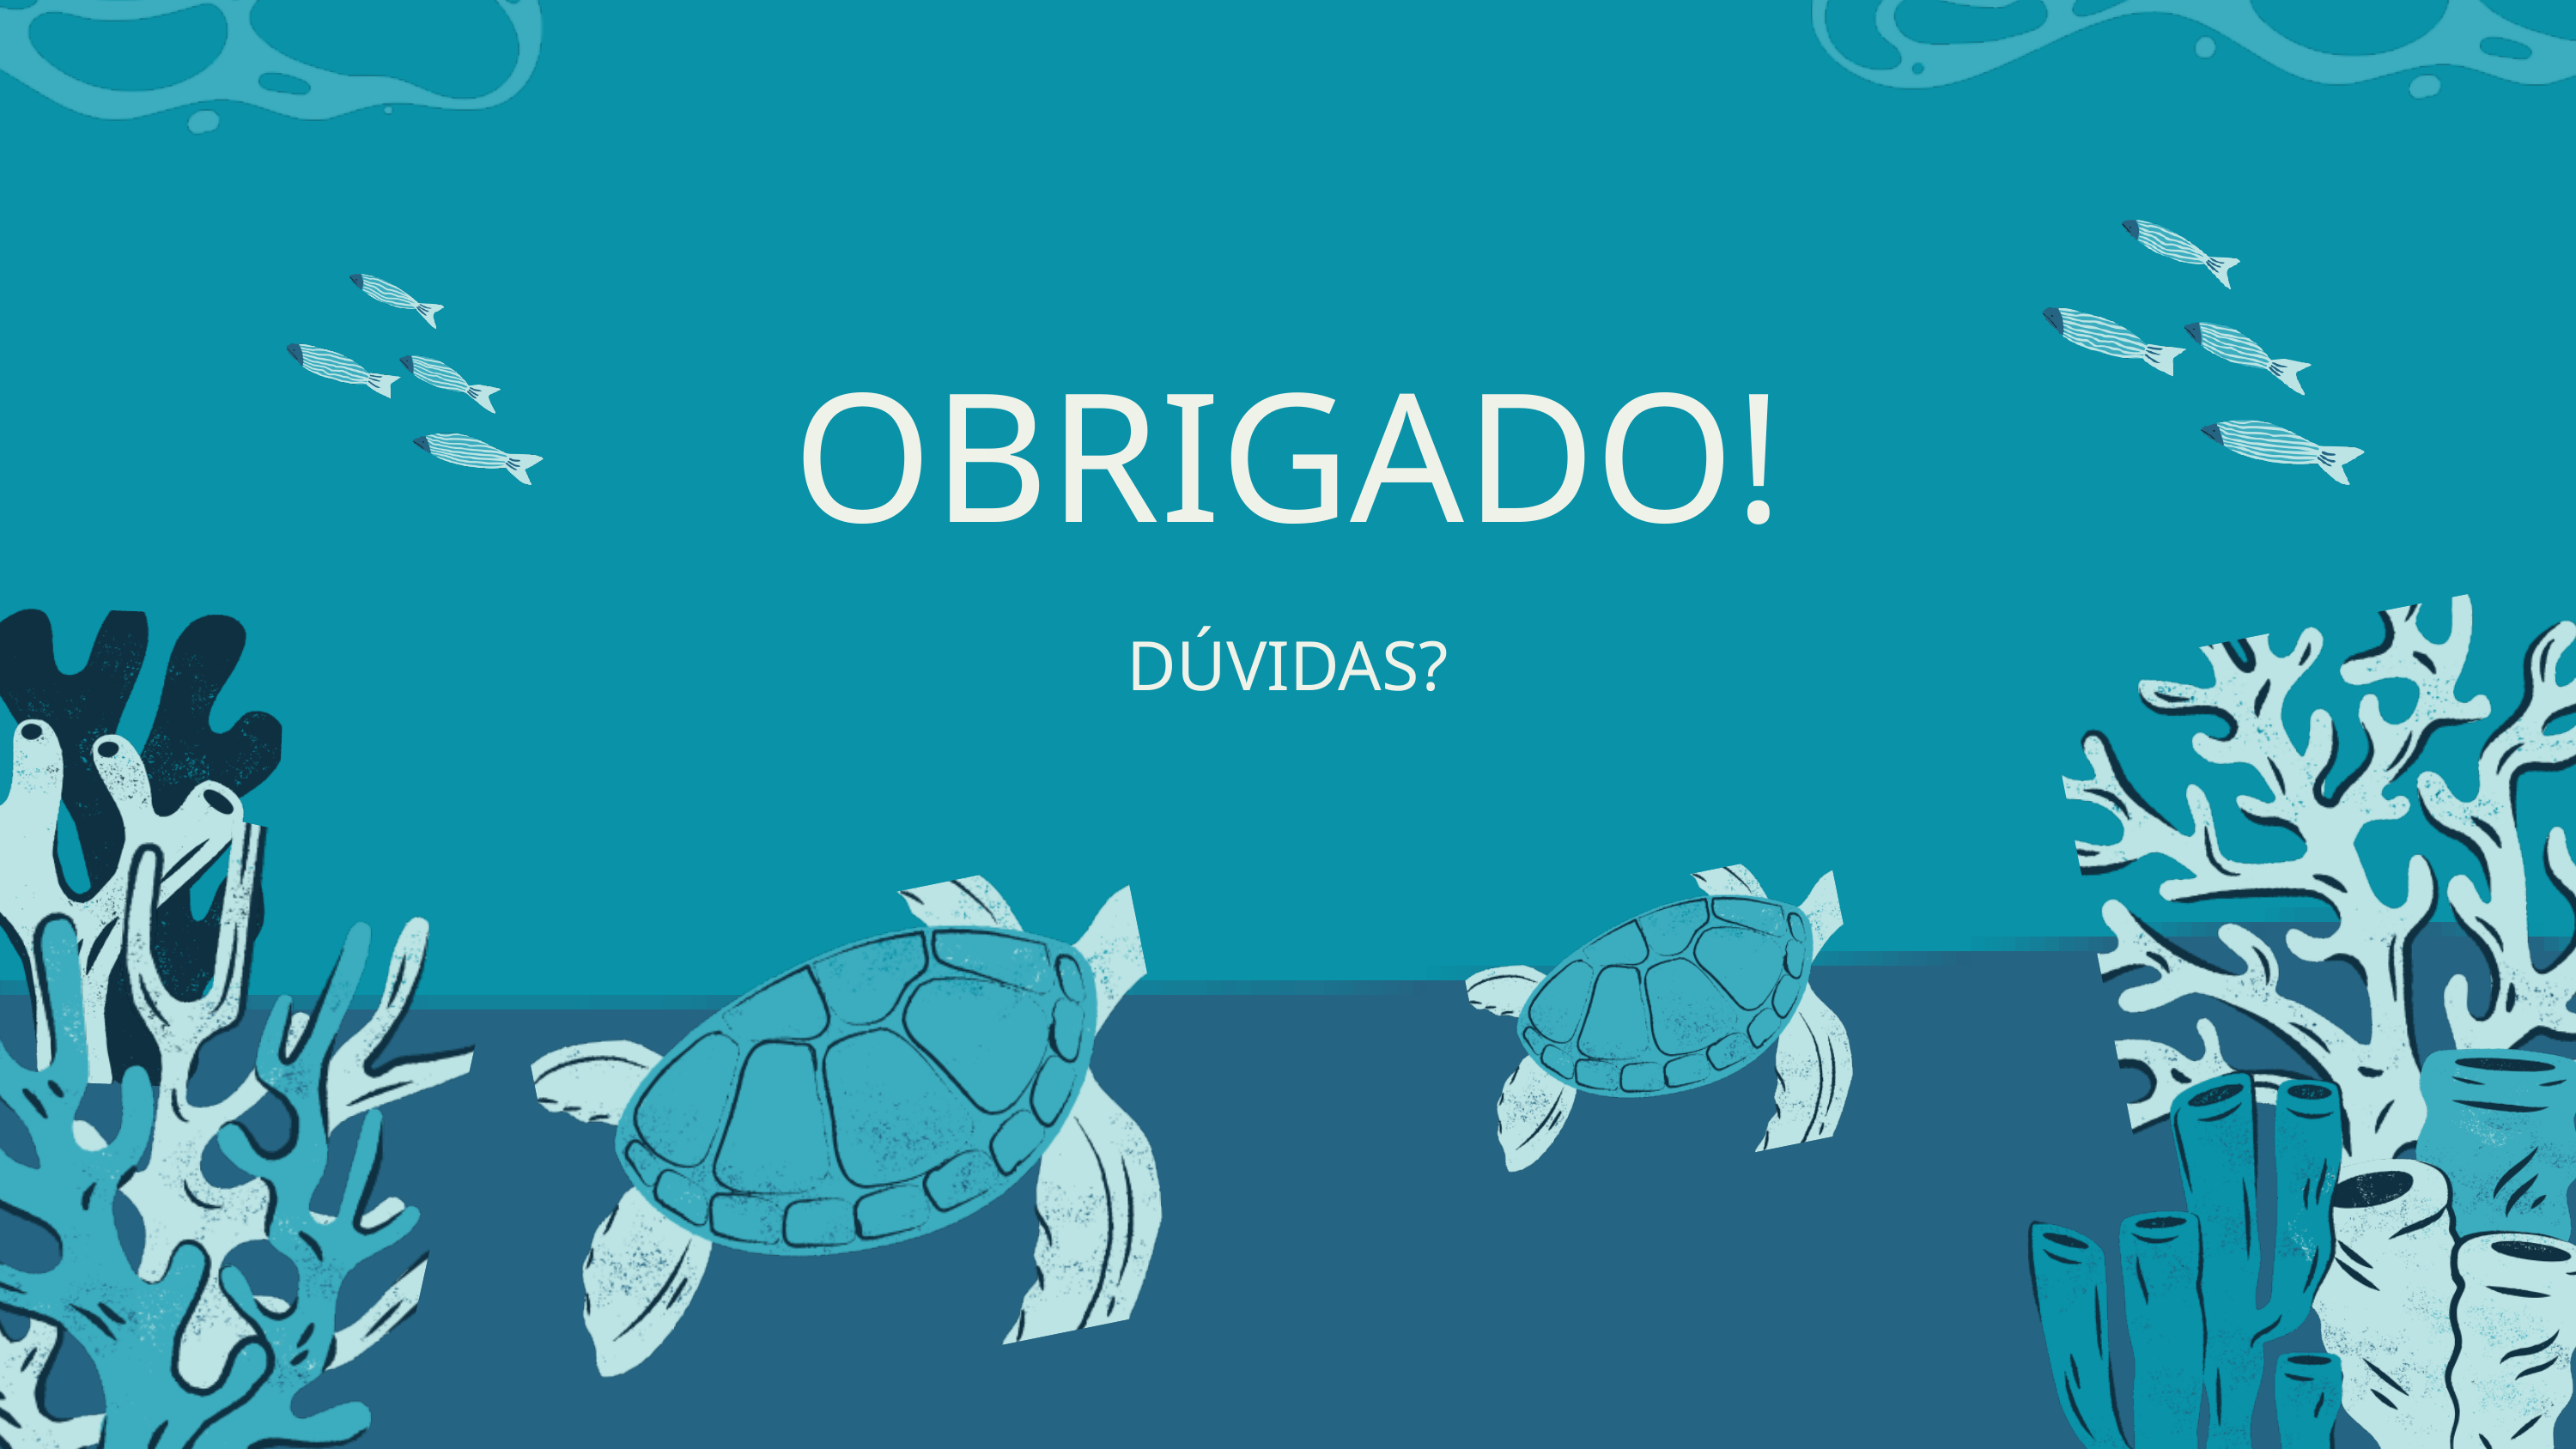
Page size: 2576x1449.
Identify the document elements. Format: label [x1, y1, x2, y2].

text_box [1810, 0, 2576, 110]
text_box [286, 274, 544, 485]
text_box [0, 767, 512, 1449]
text_box [2049, 573, 2576, 1070]
text_box [525, 352, 2051, 700]
text_box [2042, 220, 2365, 485]
text_box [2287, 1048, 2576, 1449]
text_box [2027, 1070, 2344, 1449]
text_box [511, 846, 1214, 1426]
text_box [0, 605, 287, 829]
text_box [0, 0, 544, 145]
text_box [386, 907, 2119, 1449]
text_box [1453, 846, 1885, 1202]
